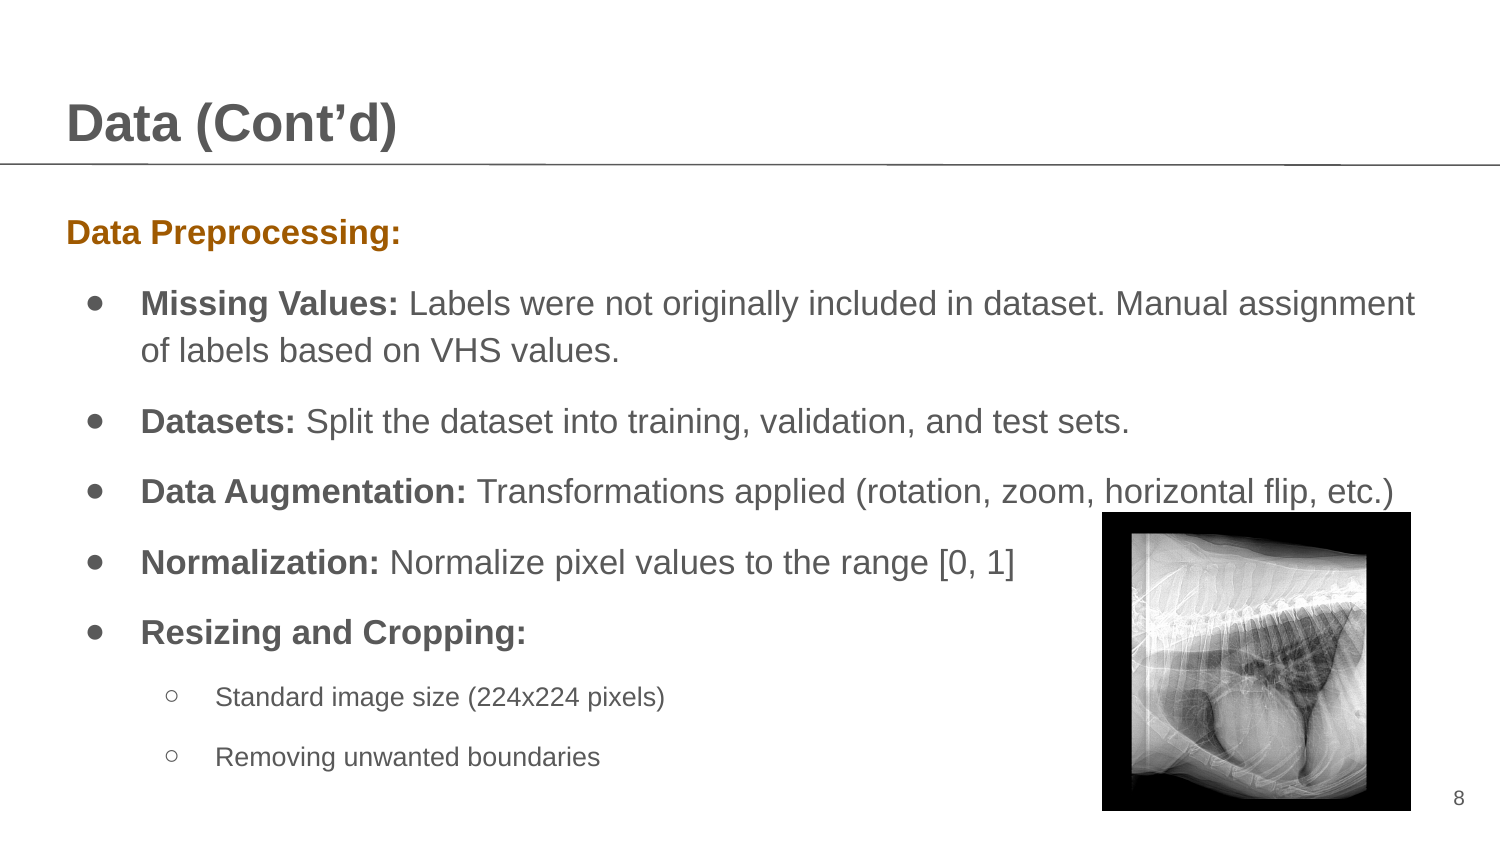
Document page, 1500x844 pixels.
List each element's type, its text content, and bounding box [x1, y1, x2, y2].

title Data (Cont’d) [51, 72, 1449, 162]
list Data Preprocessing: Missing Values: Labels were not originally included in dataset. Manual assignment of labels based on VHS values. Datasets: Split the dataset into training, validation, and test sets. Data Augmentation: Transformations applied (rotation, zoom, horizontal flip, etc.) Normalization: Normalize pixel values to the range [0, 1] Resizing and Cropping: Standard image size (224x224 pixels) Removing unwanted boundaries [51, 189, 1449, 789]
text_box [1102, 512, 1411, 812]
slide_number 8 [1389, 764, 1480, 830]
